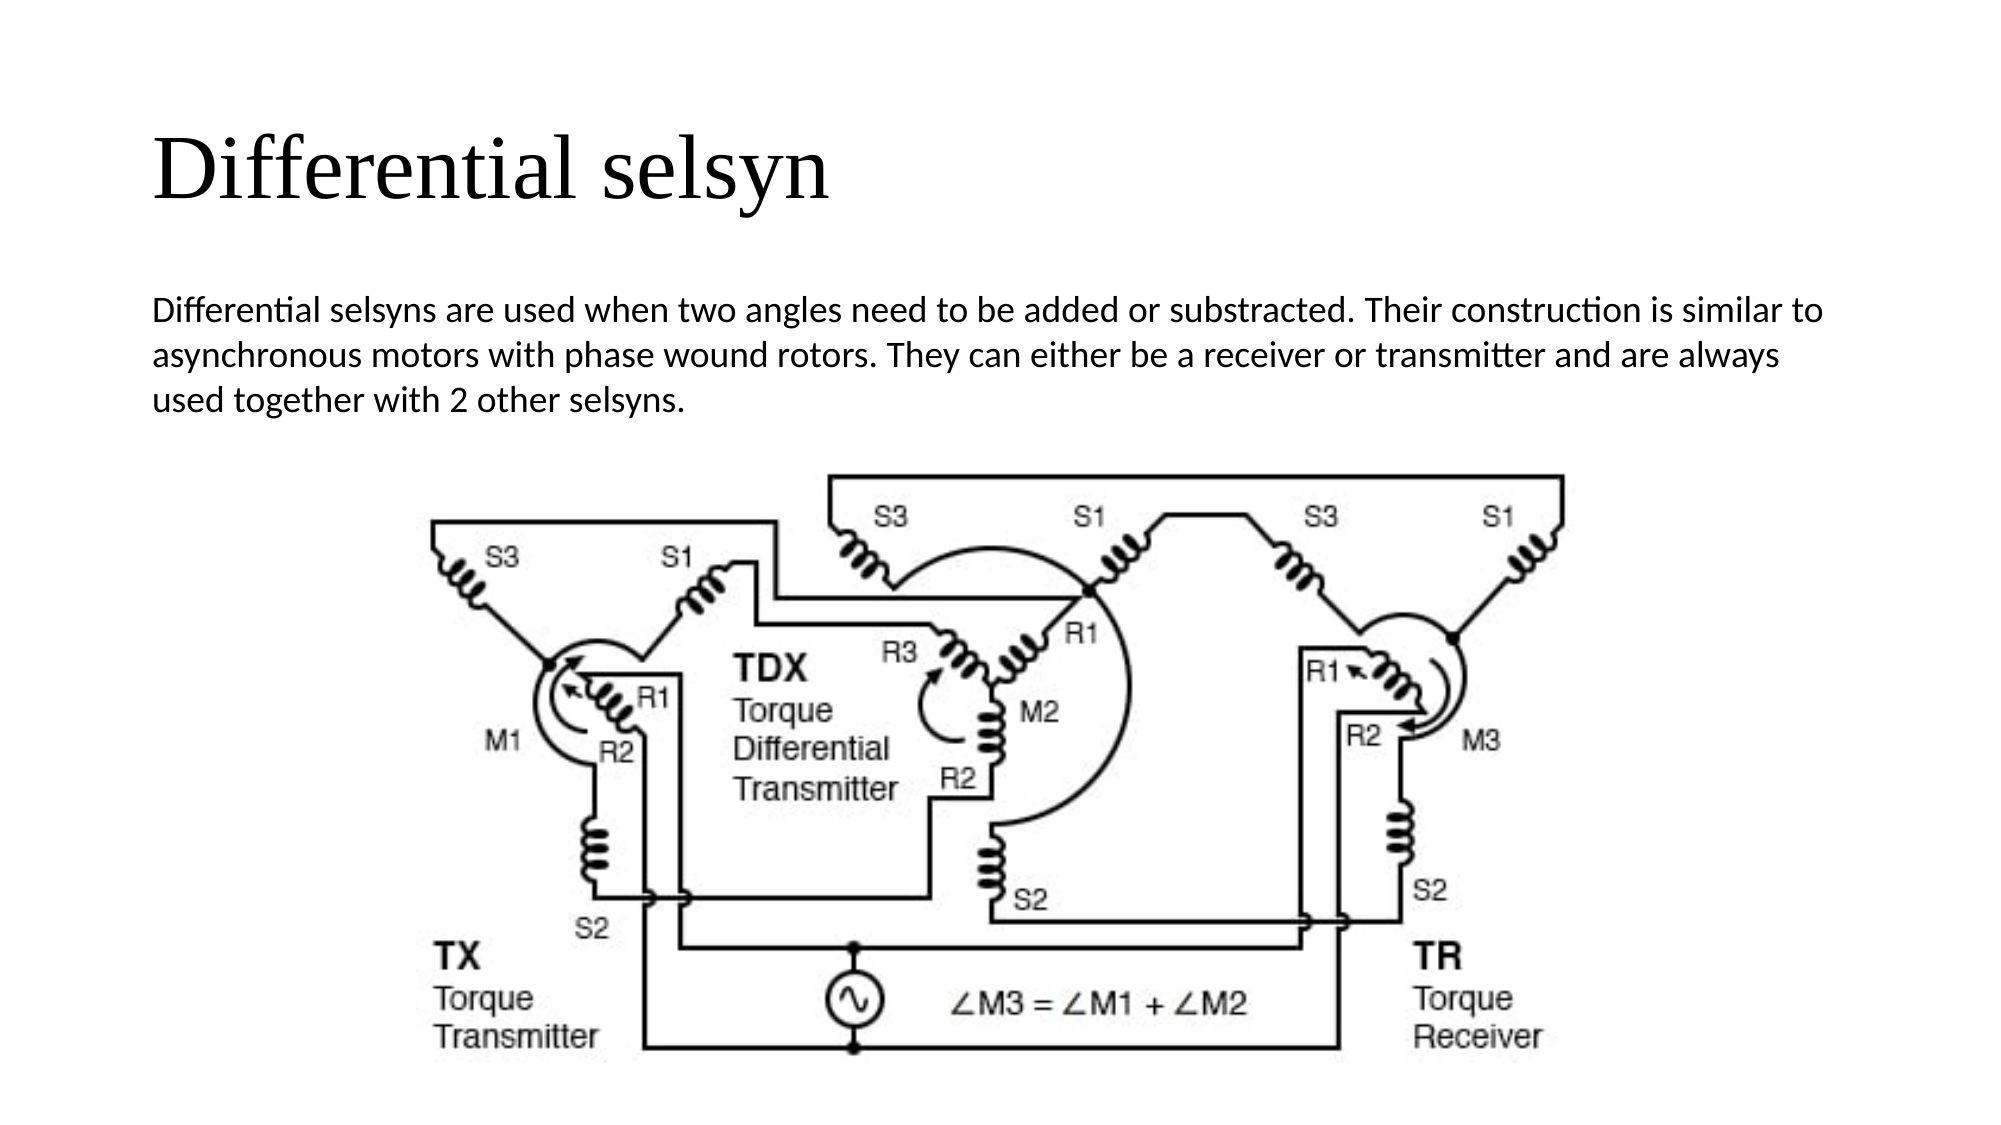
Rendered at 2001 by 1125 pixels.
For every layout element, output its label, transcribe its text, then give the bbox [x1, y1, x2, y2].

text_box Differential selsyns are used when two angles need to be added or substracted. Their construction is similar to asynchronous motors with phase wound rotors. They can either be a receiver or transmitter and are always used together with 2 other selsyns. [137, 277, 1863, 427]
picture [398, 456, 1602, 1063]
title Differential selsyn [137, 59, 1863, 277]
